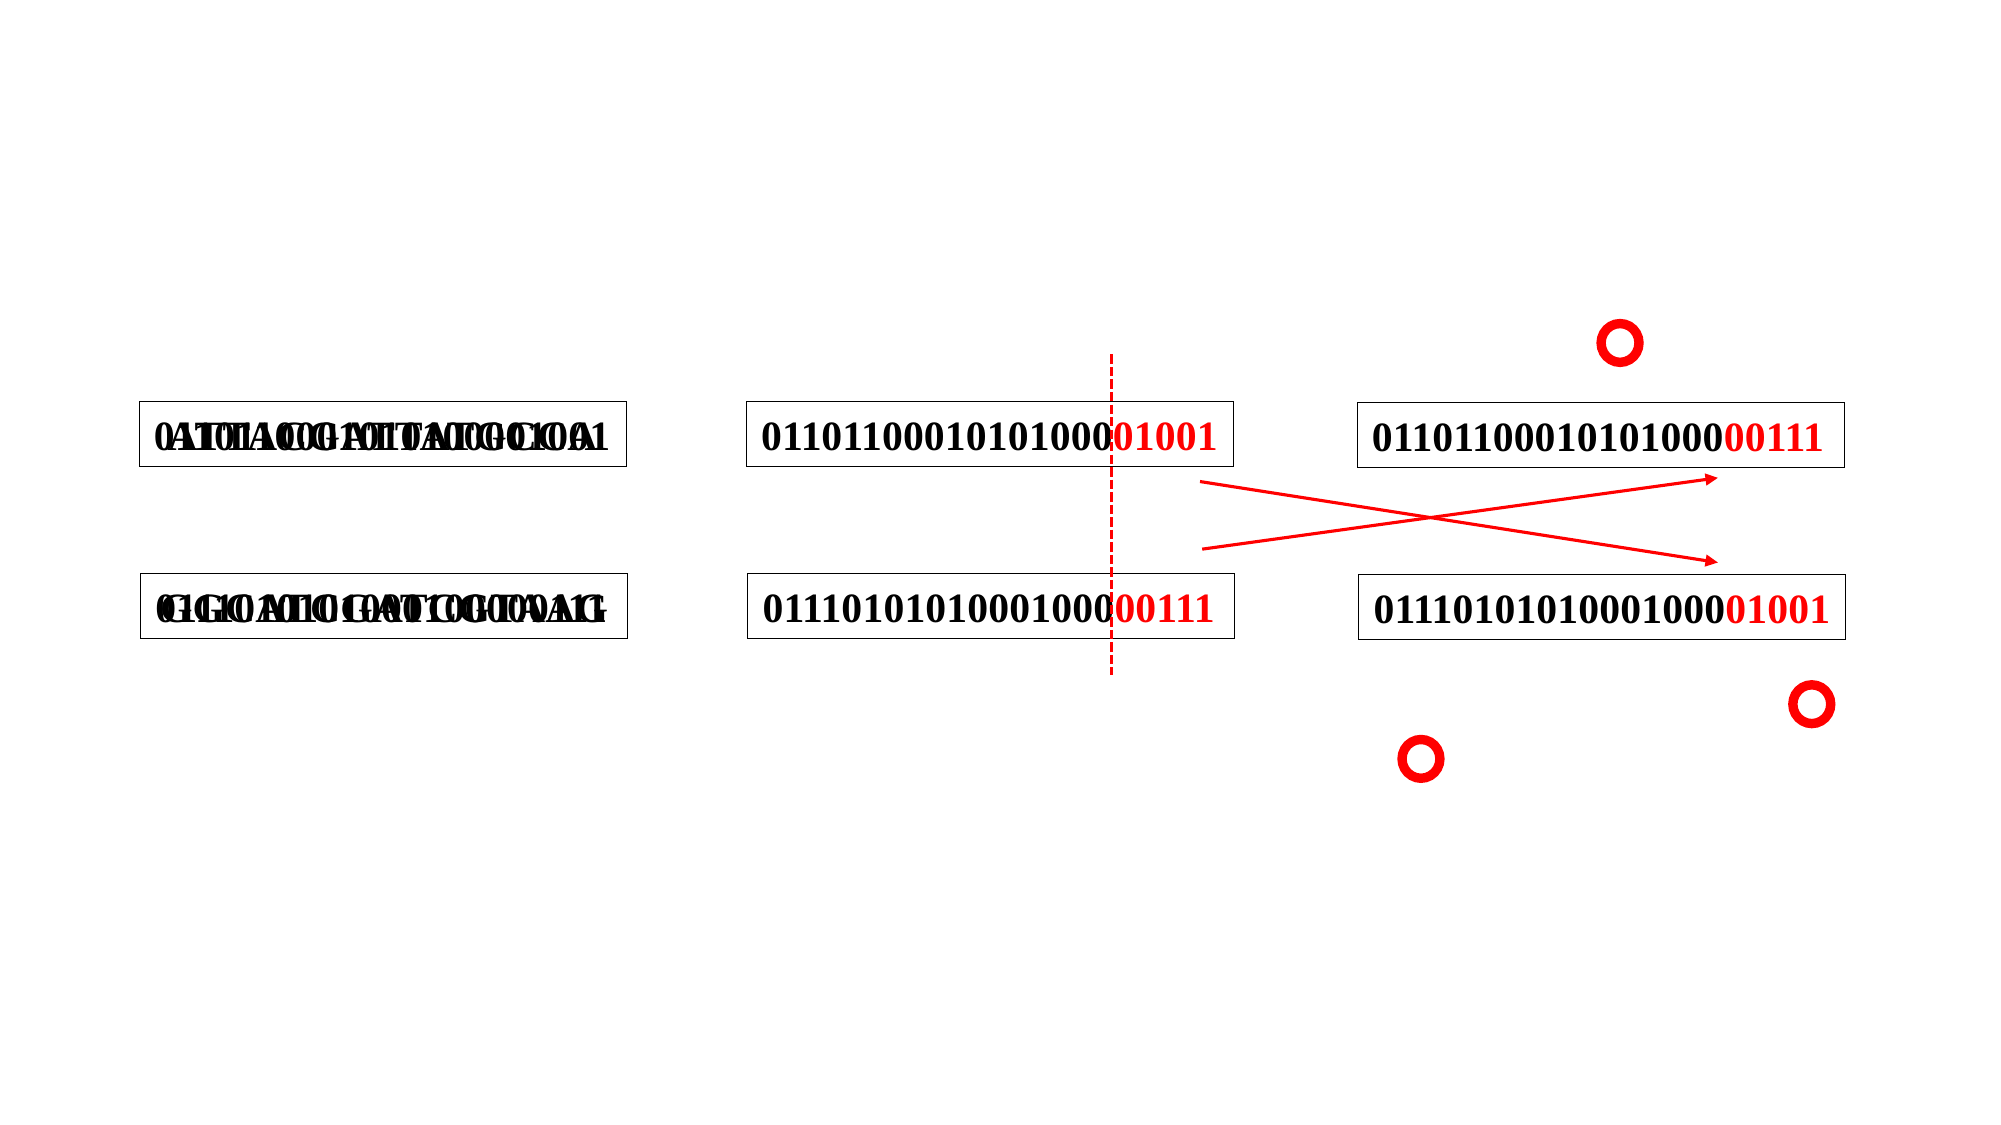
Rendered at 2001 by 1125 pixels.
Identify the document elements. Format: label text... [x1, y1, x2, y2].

text_box 0110110001010100000111 [1357, 402, 1845, 468]
text_box [1400, 738, 1441, 780]
text_box 0110110001010100001001 [1112, 401, 1234, 467]
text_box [1202, 477, 1718, 550]
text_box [1199, 481, 1718, 563]
text_box 0111010101000100001001 [1358, 574, 1846, 640]
text_box GGCATCGATCGTAAG [140, 573, 628, 639]
text_box 0111010101000100000111 [747, 573, 1111, 639]
text_box [1791, 683, 1832, 725]
text_box ATTACGATTATGCCA [139, 401, 627, 467]
text_box 0111010101000100000111 [1112, 573, 1235, 639]
text_box [1600, 322, 1641, 364]
text_box 0110110001010100001001 [746, 401, 1111, 467]
